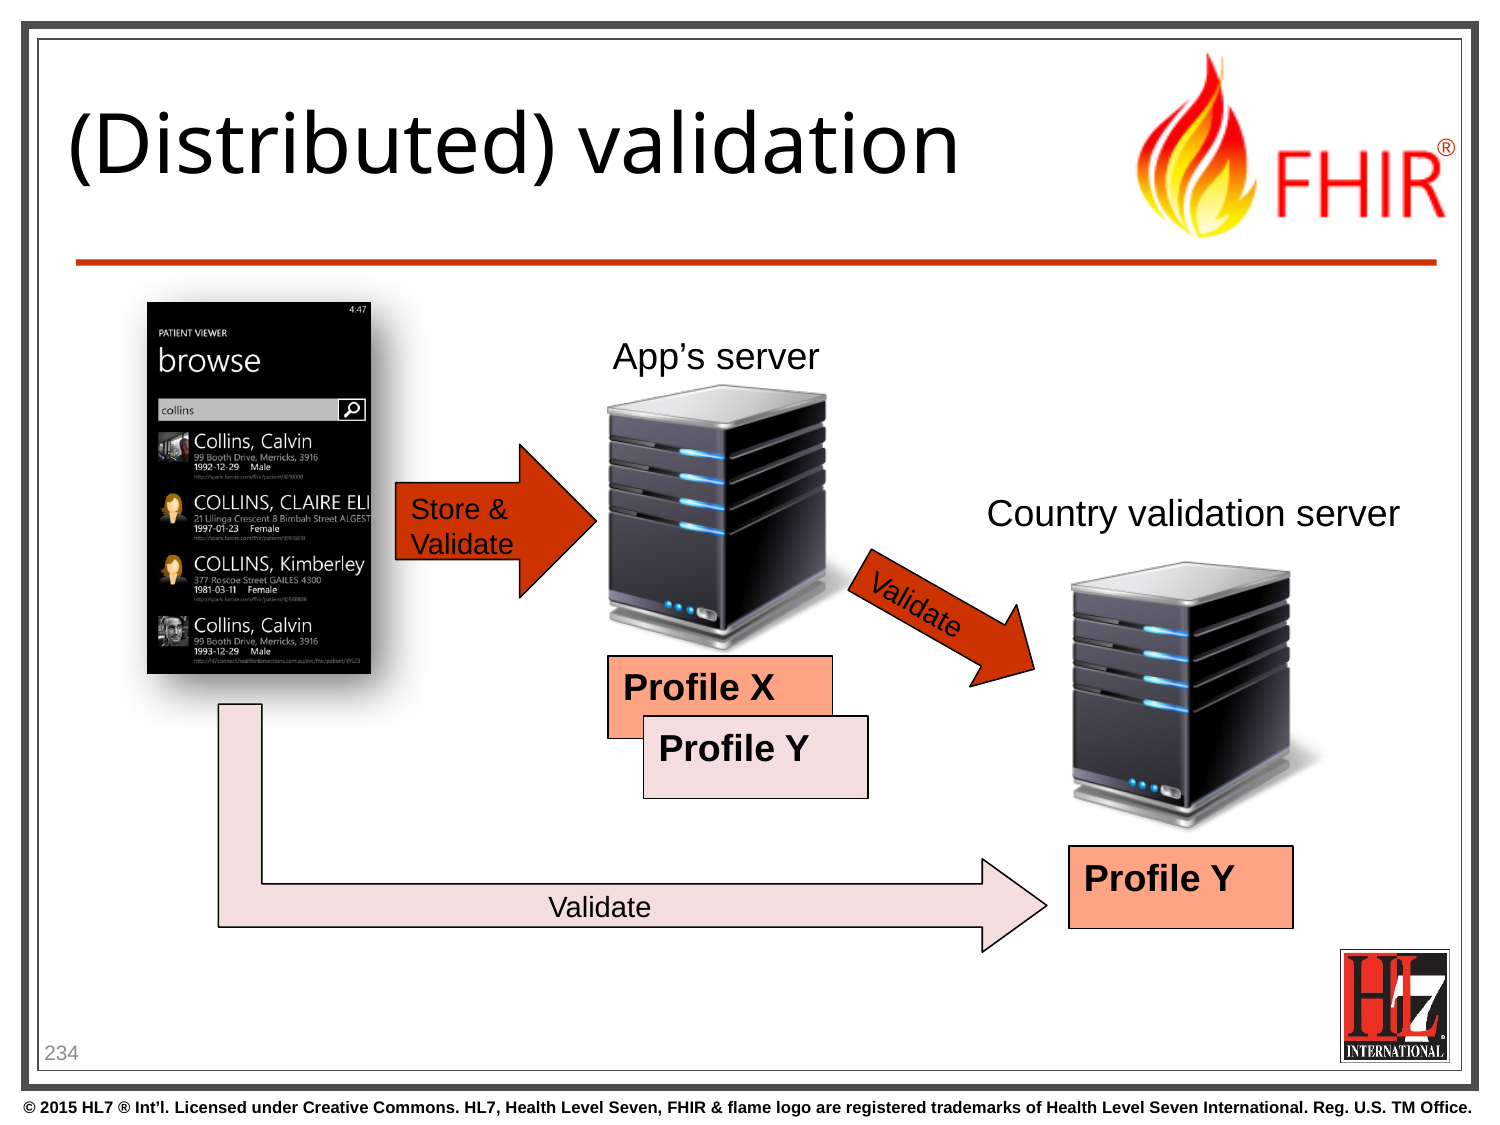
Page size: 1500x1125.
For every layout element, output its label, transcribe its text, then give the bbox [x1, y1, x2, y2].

text_box [218, 704, 533, 928]
slide_number 234 [29, 1034, 148, 1071]
picture [1046, 540, 1341, 835]
text_box Store & Validate [395, 444, 577, 598]
text_box Profile Y [643, 715, 868, 799]
text_box App’s server [597, 324, 835, 361]
title (Distributed) validation [53, 54, 1128, 244]
text_box Profile Y [1068, 845, 1294, 929]
text_box Validate [533, 881, 667, 932]
picture [1124, 42, 1458, 249]
text_box Profile X [608, 665, 833, 739]
picture [1340, 949, 1450, 1063]
text_box Country validation server [971, 481, 1416, 542]
text_box Validate [880, 554, 1035, 687]
text_box [667, 858, 1047, 953]
picture [147, 302, 371, 674]
picture [582, 363, 877, 658]
